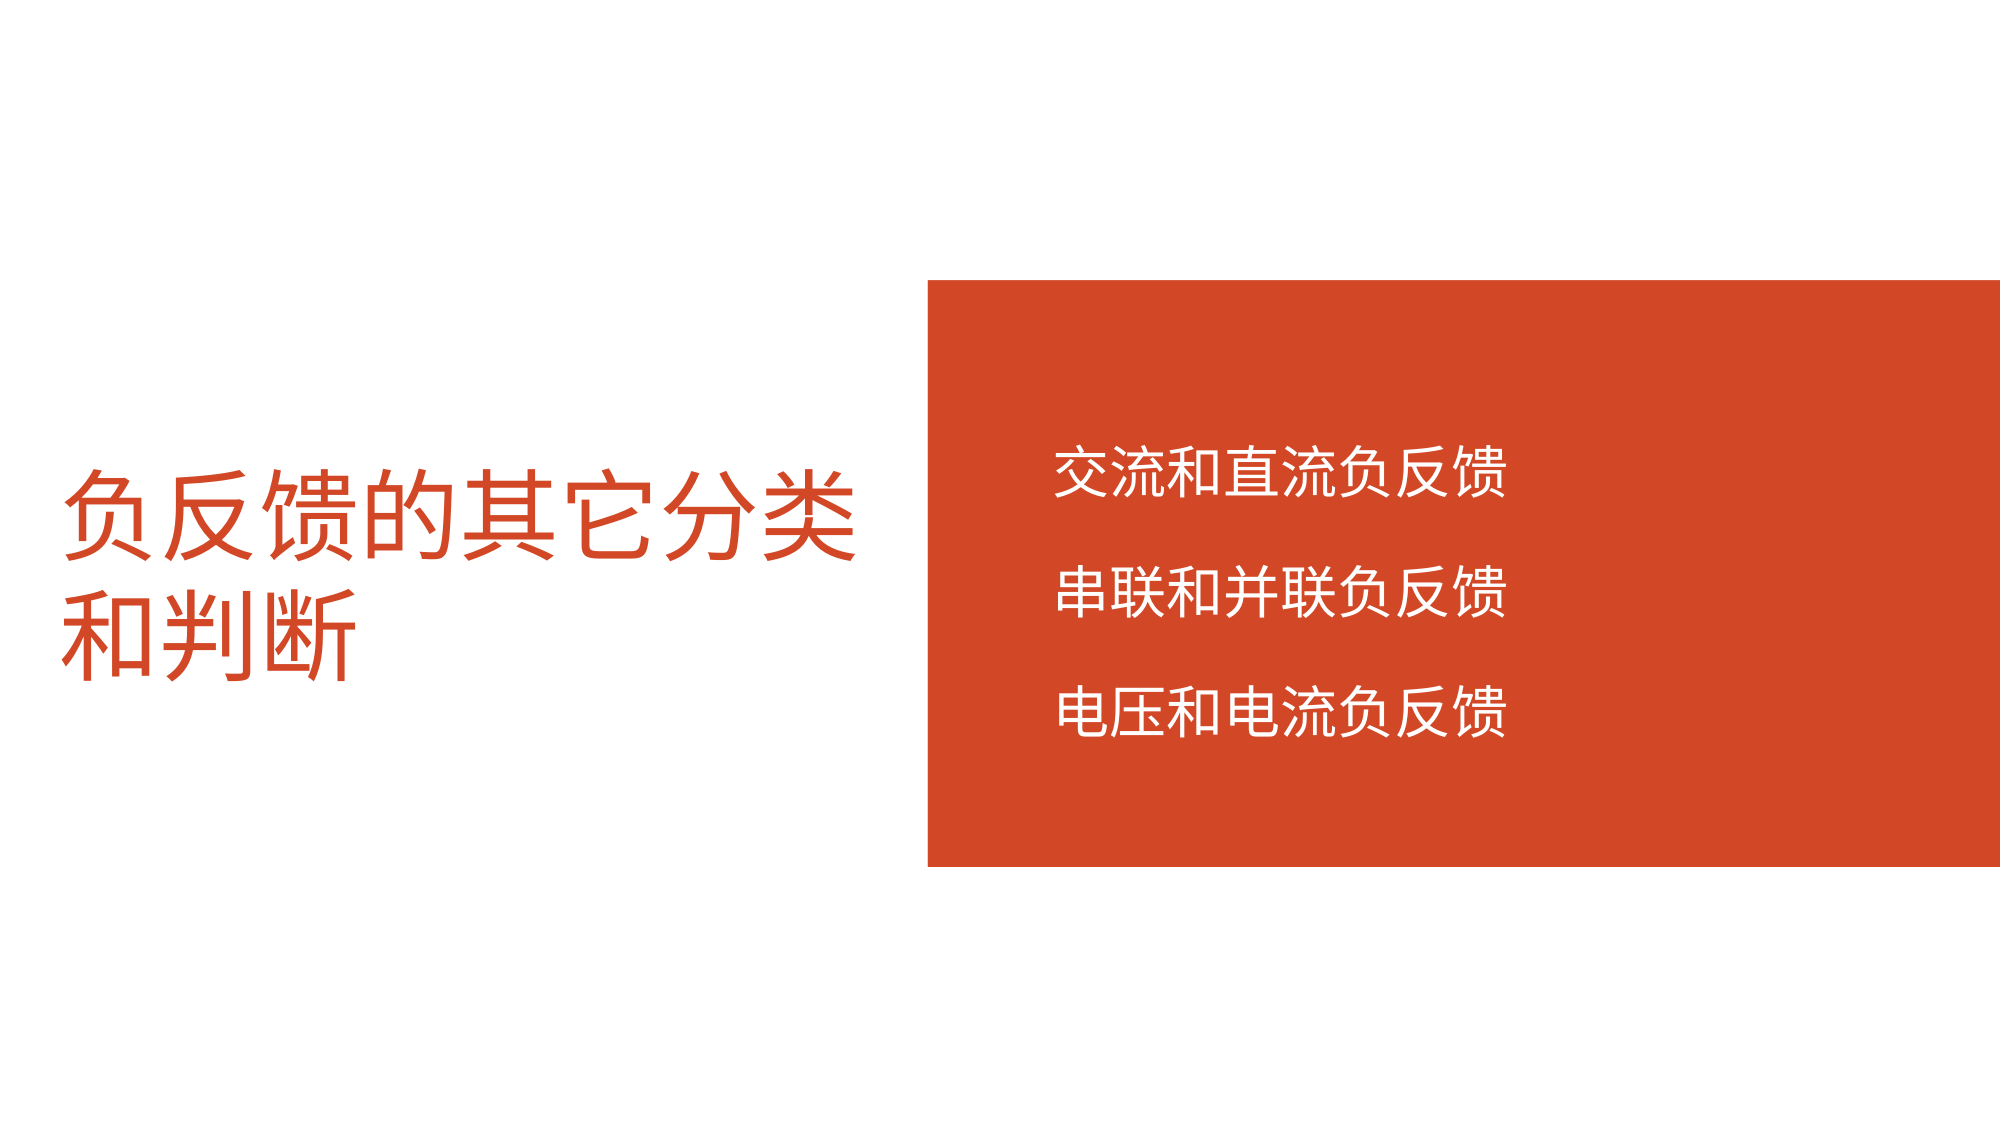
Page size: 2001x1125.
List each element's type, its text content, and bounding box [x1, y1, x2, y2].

list 交流和直流负反馈 串联和并联负反馈 电压和电流负反馈 [1037, 394, 1902, 753]
title 负反馈的其它分类和判断 [44, 394, 912, 753]
